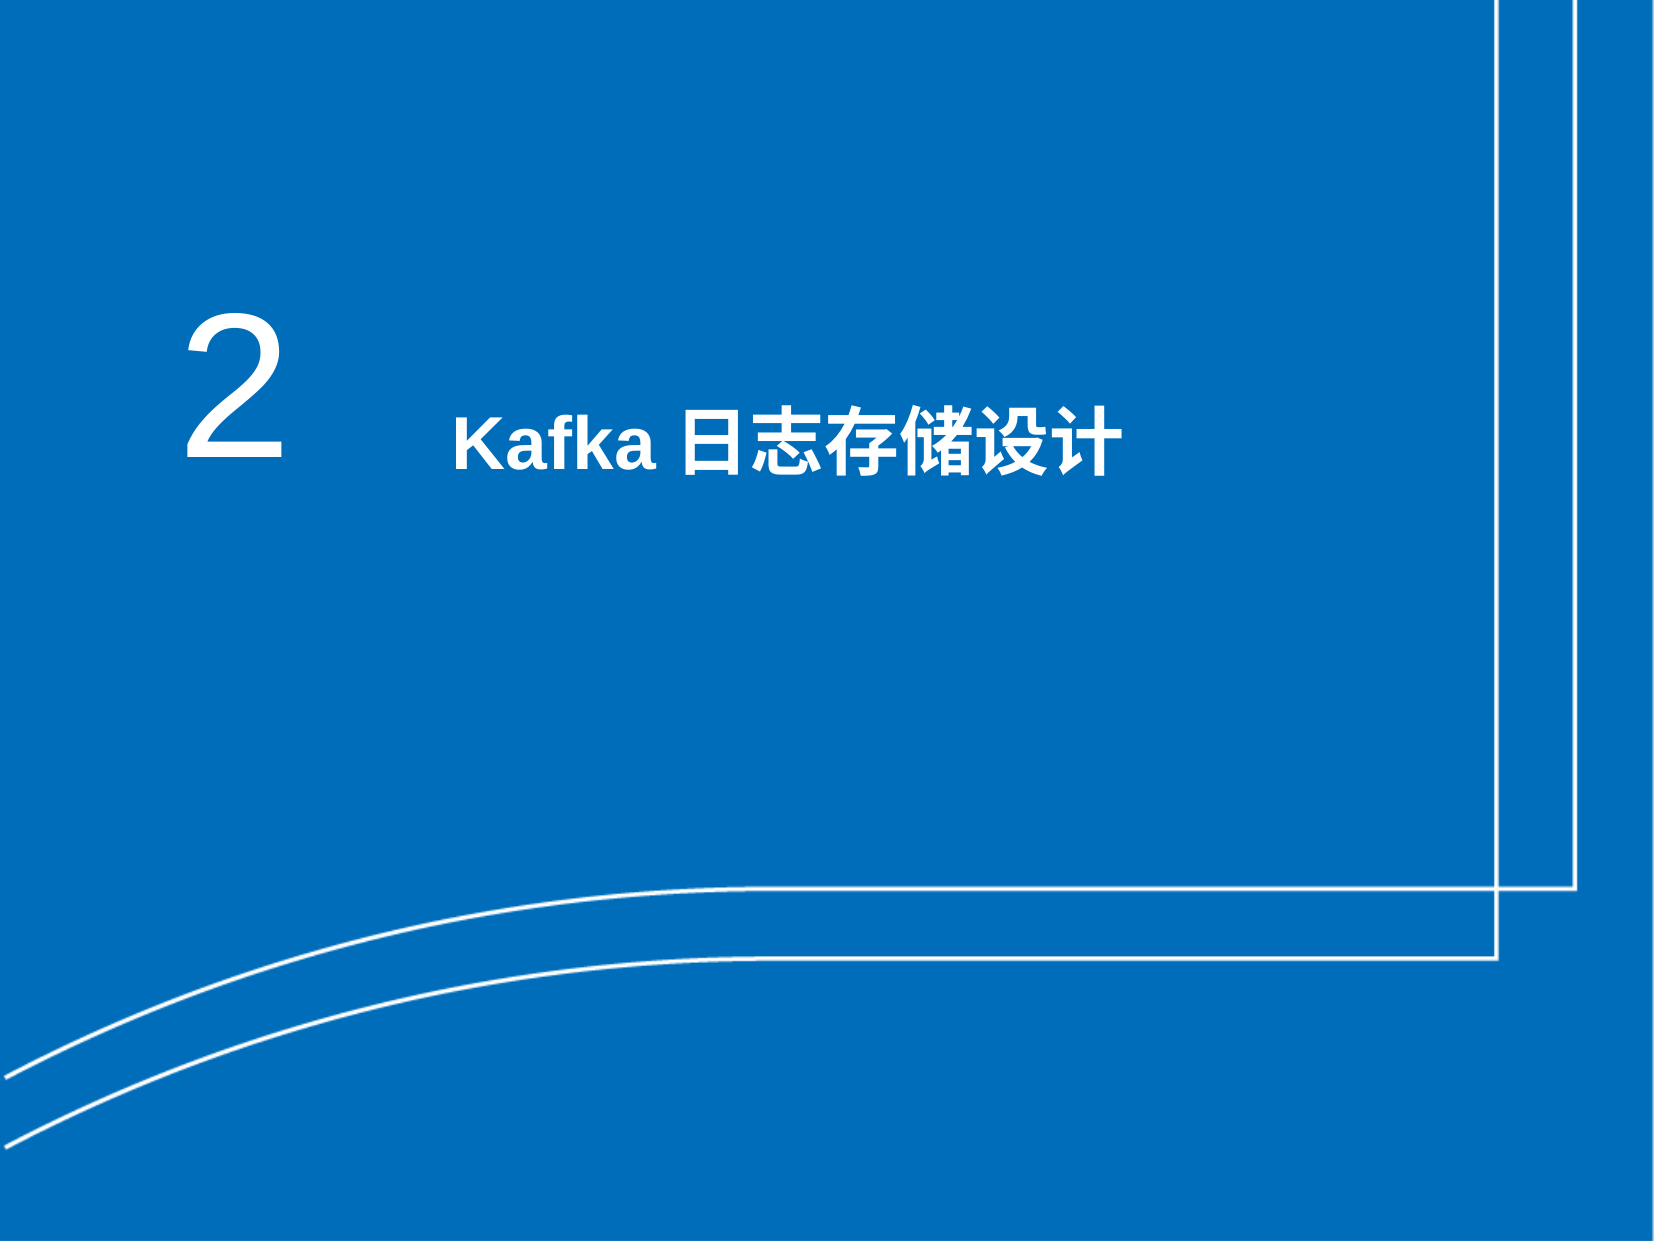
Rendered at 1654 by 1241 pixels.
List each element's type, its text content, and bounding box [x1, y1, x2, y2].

title 2 [158, 241, 426, 503]
subtitle Kafka日志存储设计 [433, 384, 1507, 503]
picture [0, 0, 1654, 1241]
